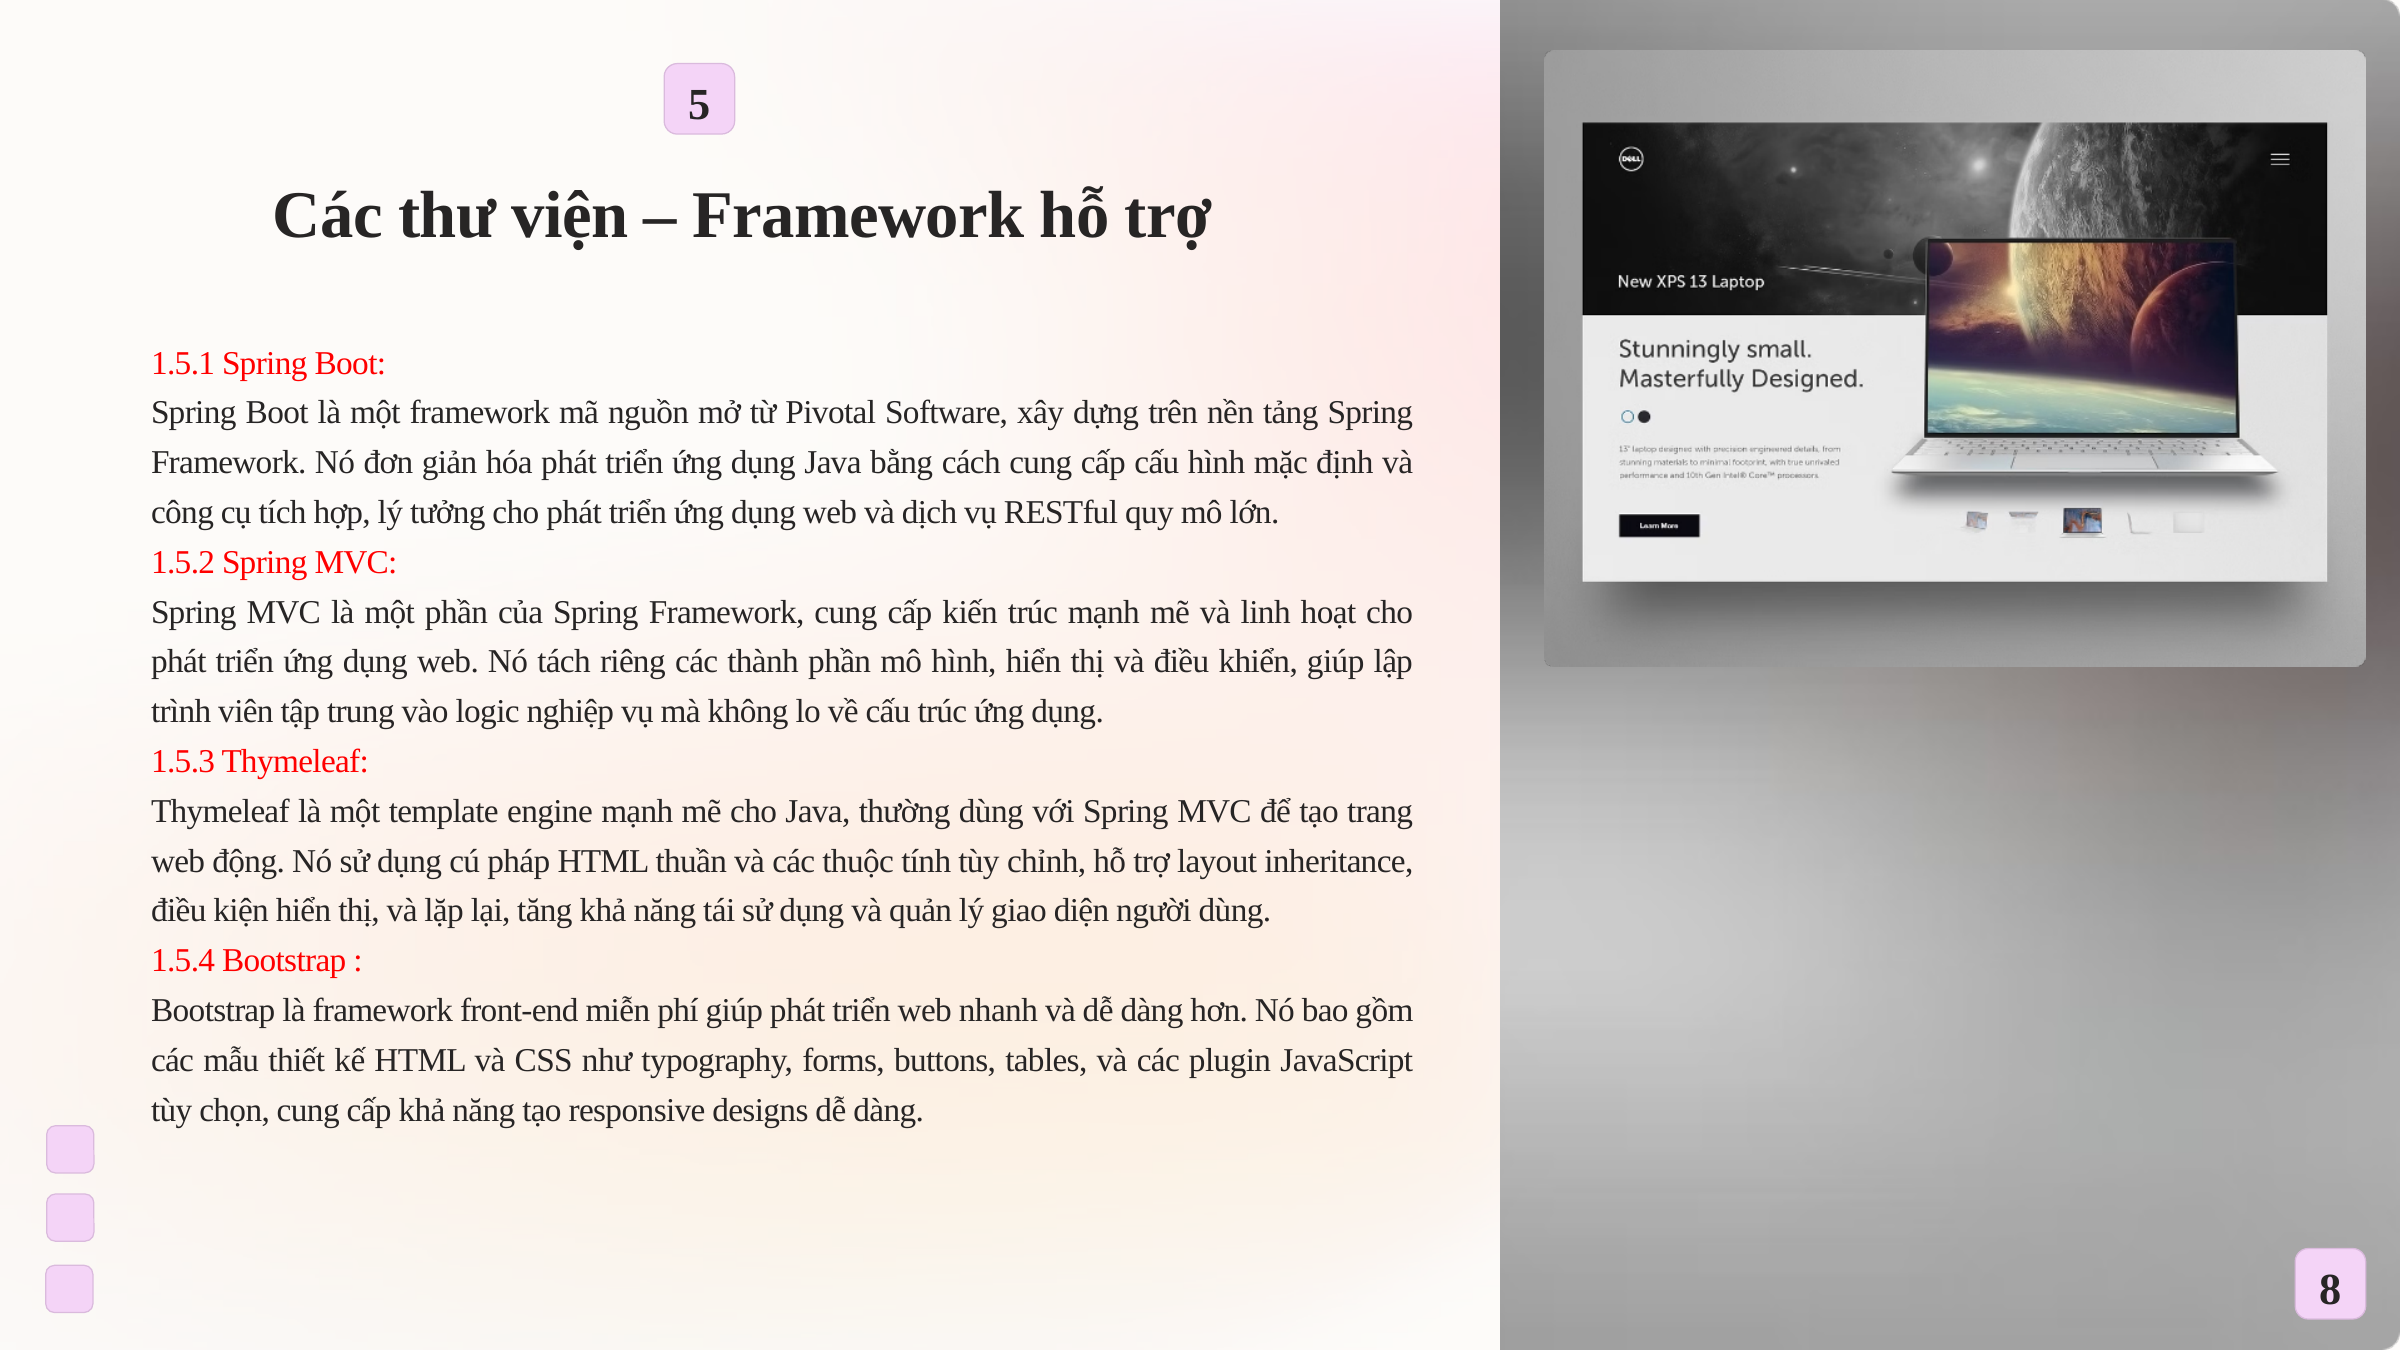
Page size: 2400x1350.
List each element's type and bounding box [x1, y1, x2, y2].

text_box [664, 63, 735, 135]
text_box [45, 1265, 93, 1313]
text_box [2295, 1248, 2366, 1320]
text_box [46, 1193, 94, 1242]
picture [0, 0, 2400, 1350]
text_box [46, 1125, 94, 1173]
